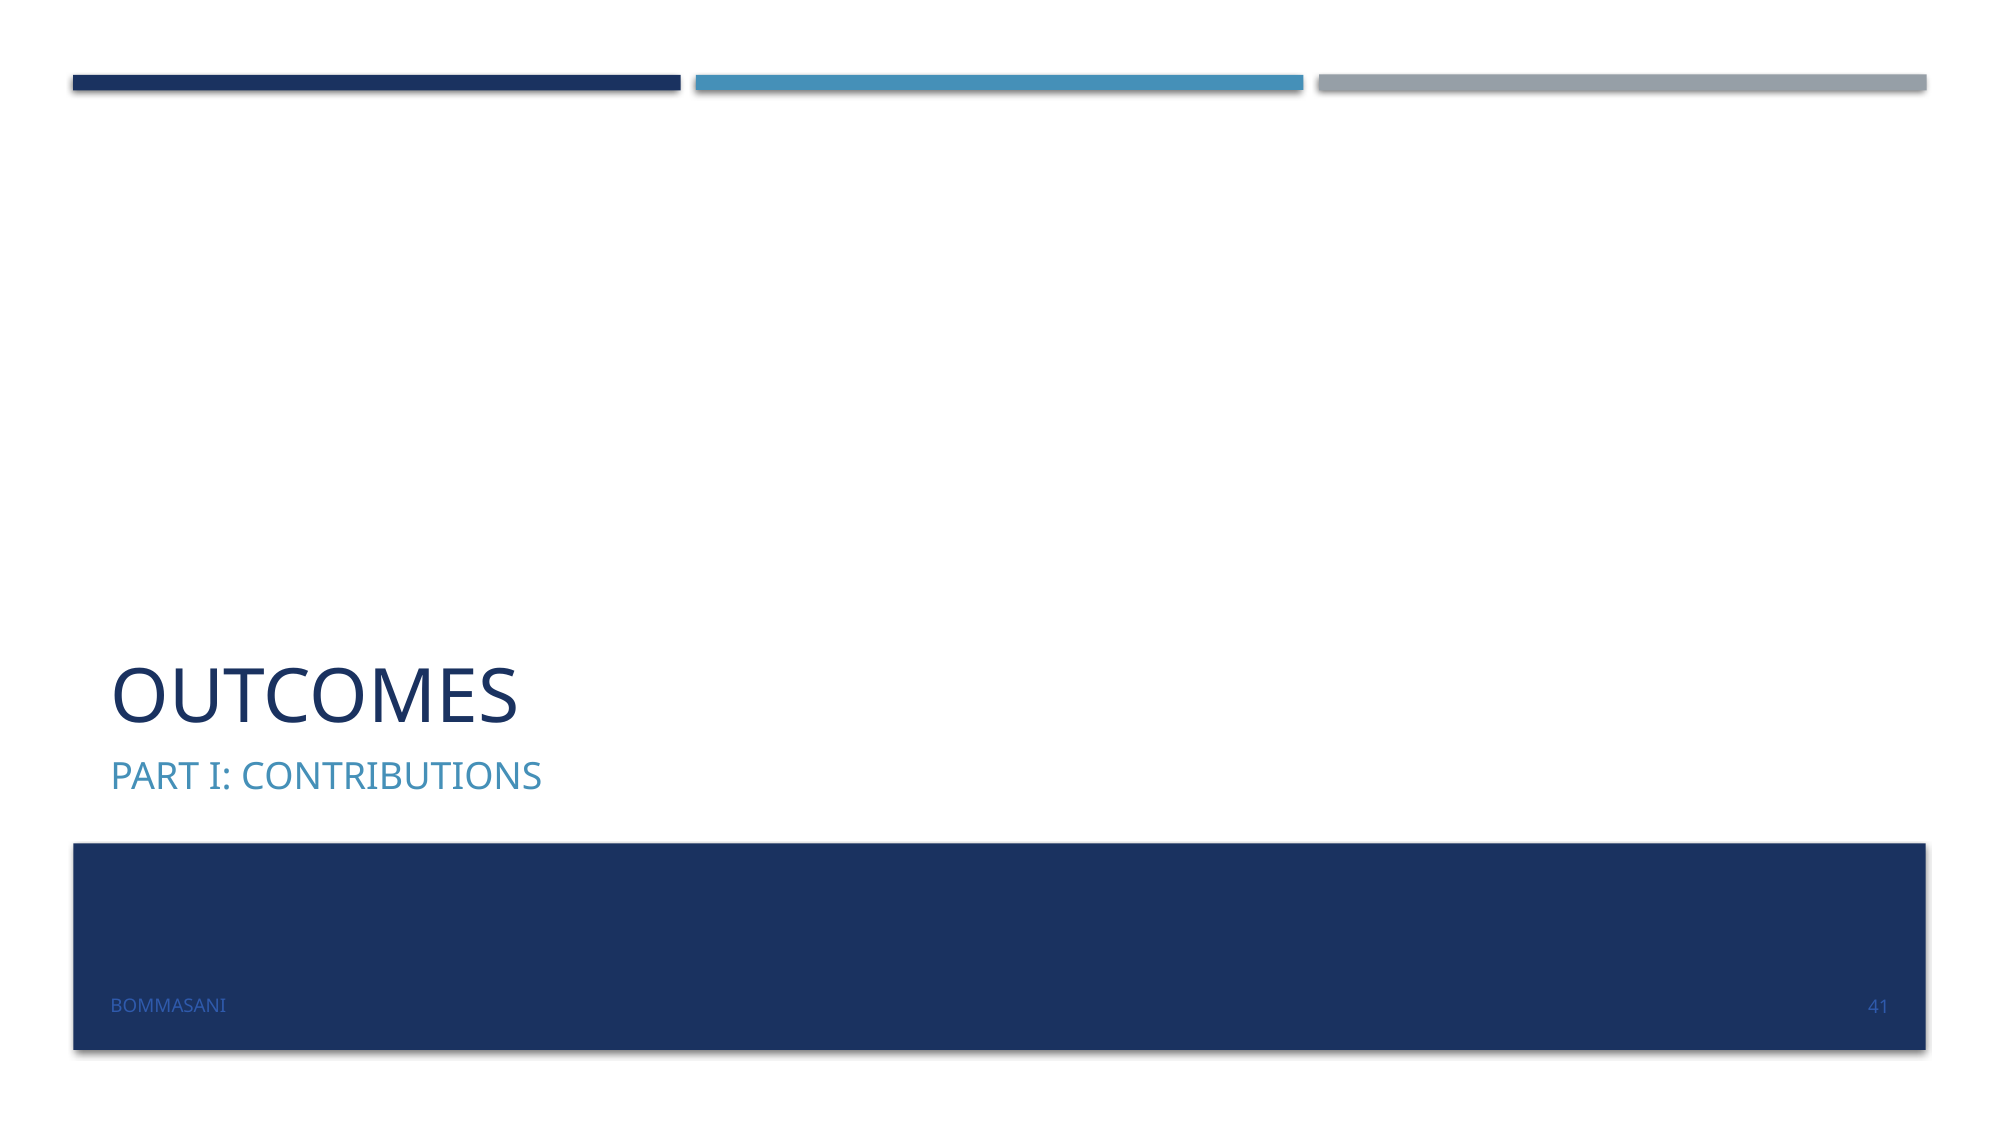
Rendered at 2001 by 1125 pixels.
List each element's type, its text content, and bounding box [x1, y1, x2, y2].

title Outcomes [95, 499, 1905, 744]
footer Bommasani [95, 976, 1230, 1037]
slide_number 41 [1732, 977, 1905, 1037]
list Part I: Contributions [95, 744, 1905, 844]
